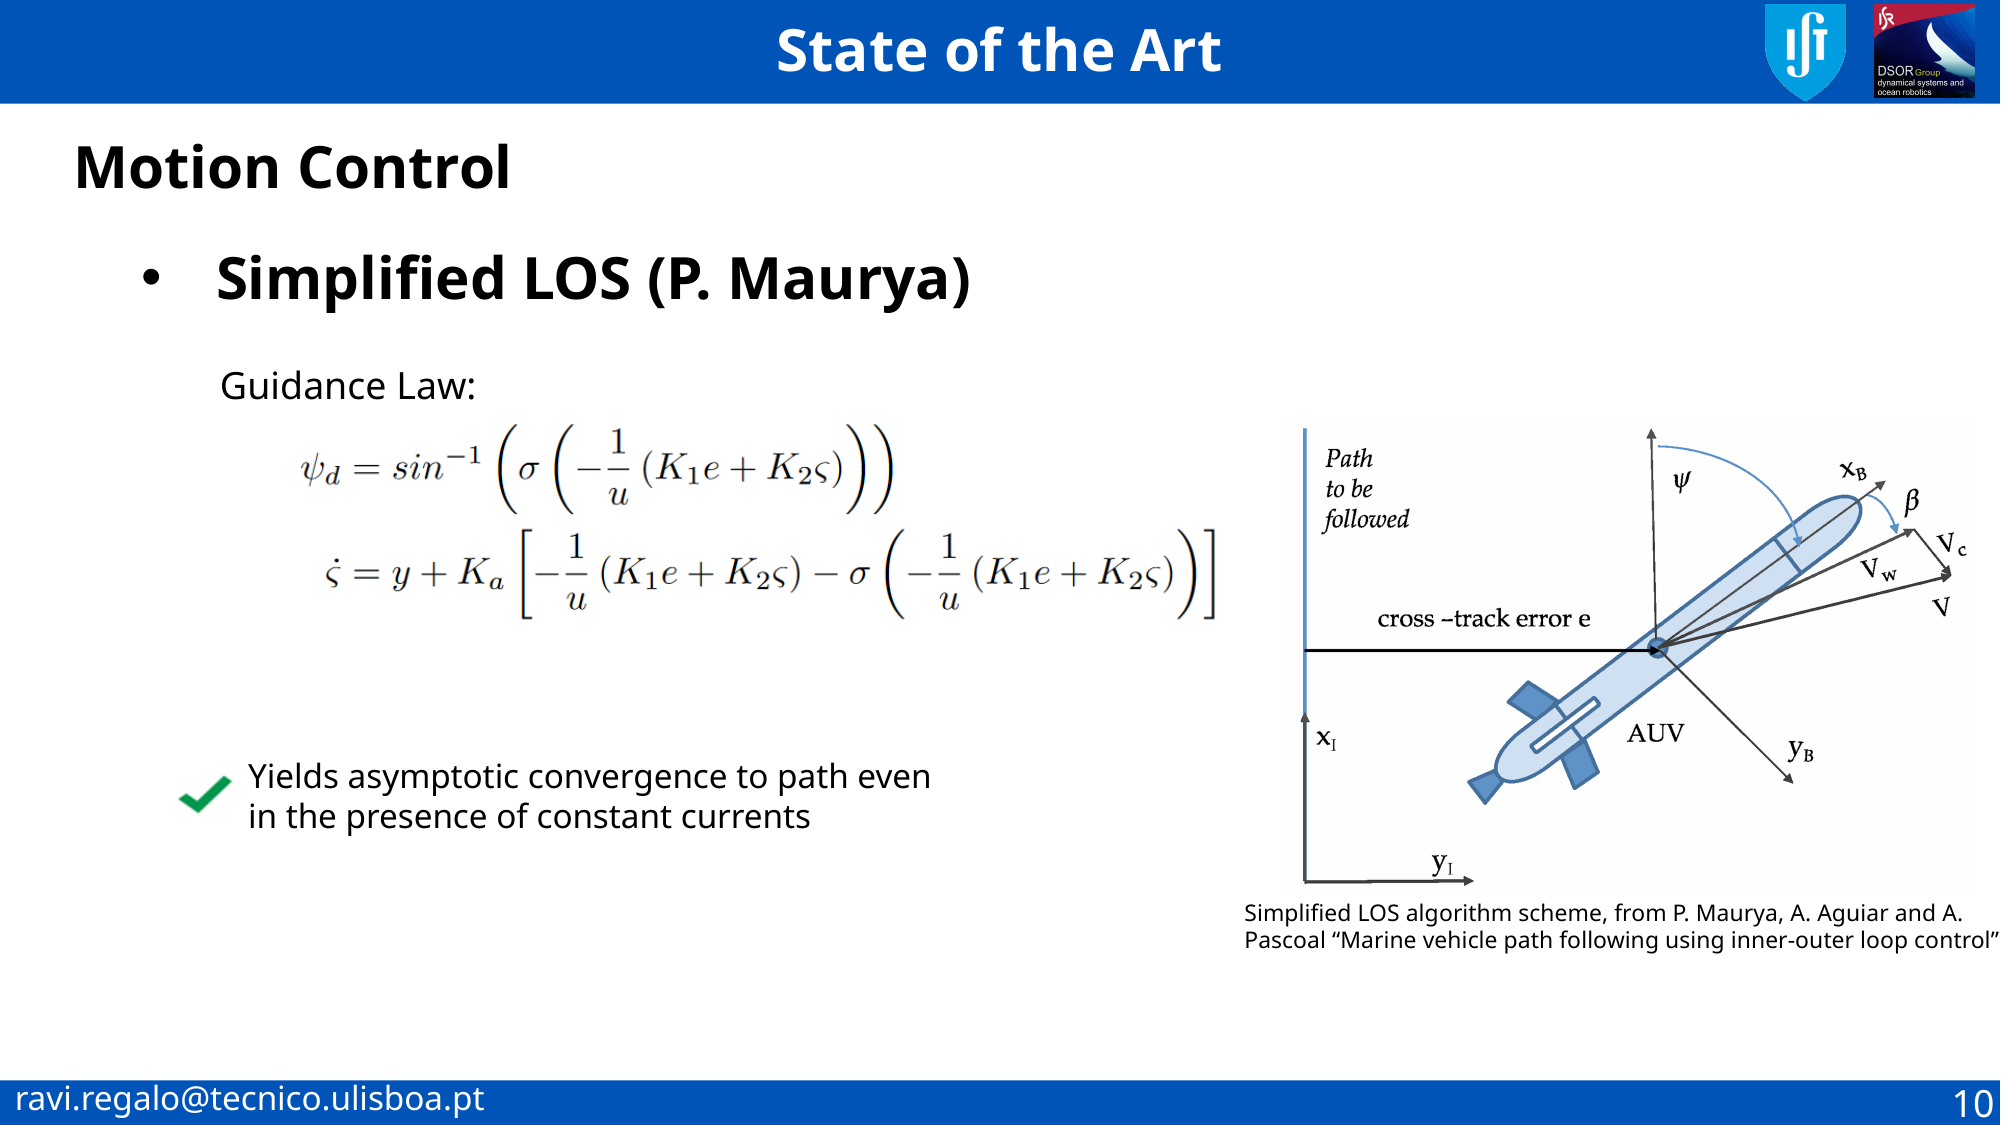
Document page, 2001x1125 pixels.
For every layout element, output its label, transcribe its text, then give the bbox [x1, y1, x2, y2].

picture [1873, 4, 1975, 98]
text_box [0, 0, 1761, 105]
text_box 10 [1936, 1072, 2000, 1125]
text_box Simplified LOS (P. Maurya) [126, 234, 1286, 319]
text_box State of the Art [697, 5, 1303, 90]
text_box [1850, 0, 2000, 105]
text_box Yields asymptotic convergence to path even in the presence of constant currents [233, 747, 957, 843]
text_box Motion Control [58, 122, 571, 208]
text_box Guidance Law: [205, 354, 792, 414]
picture [1285, 418, 1974, 892]
picture [177, 774, 235, 817]
picture [1761, 0, 1850, 105]
picture [292, 418, 1226, 634]
text_box Simplified LOS algorithm scheme, from P. Maurya, A. Aguiar and A. Pascoal “Marine vehicle path following using inner-outer loop control”. [1229, 890, 2000, 961]
text_box [587, 1079, 1936, 1125]
text_box ravi.regalo@tecnico.ulisboa.pt [0, 1069, 587, 1125]
